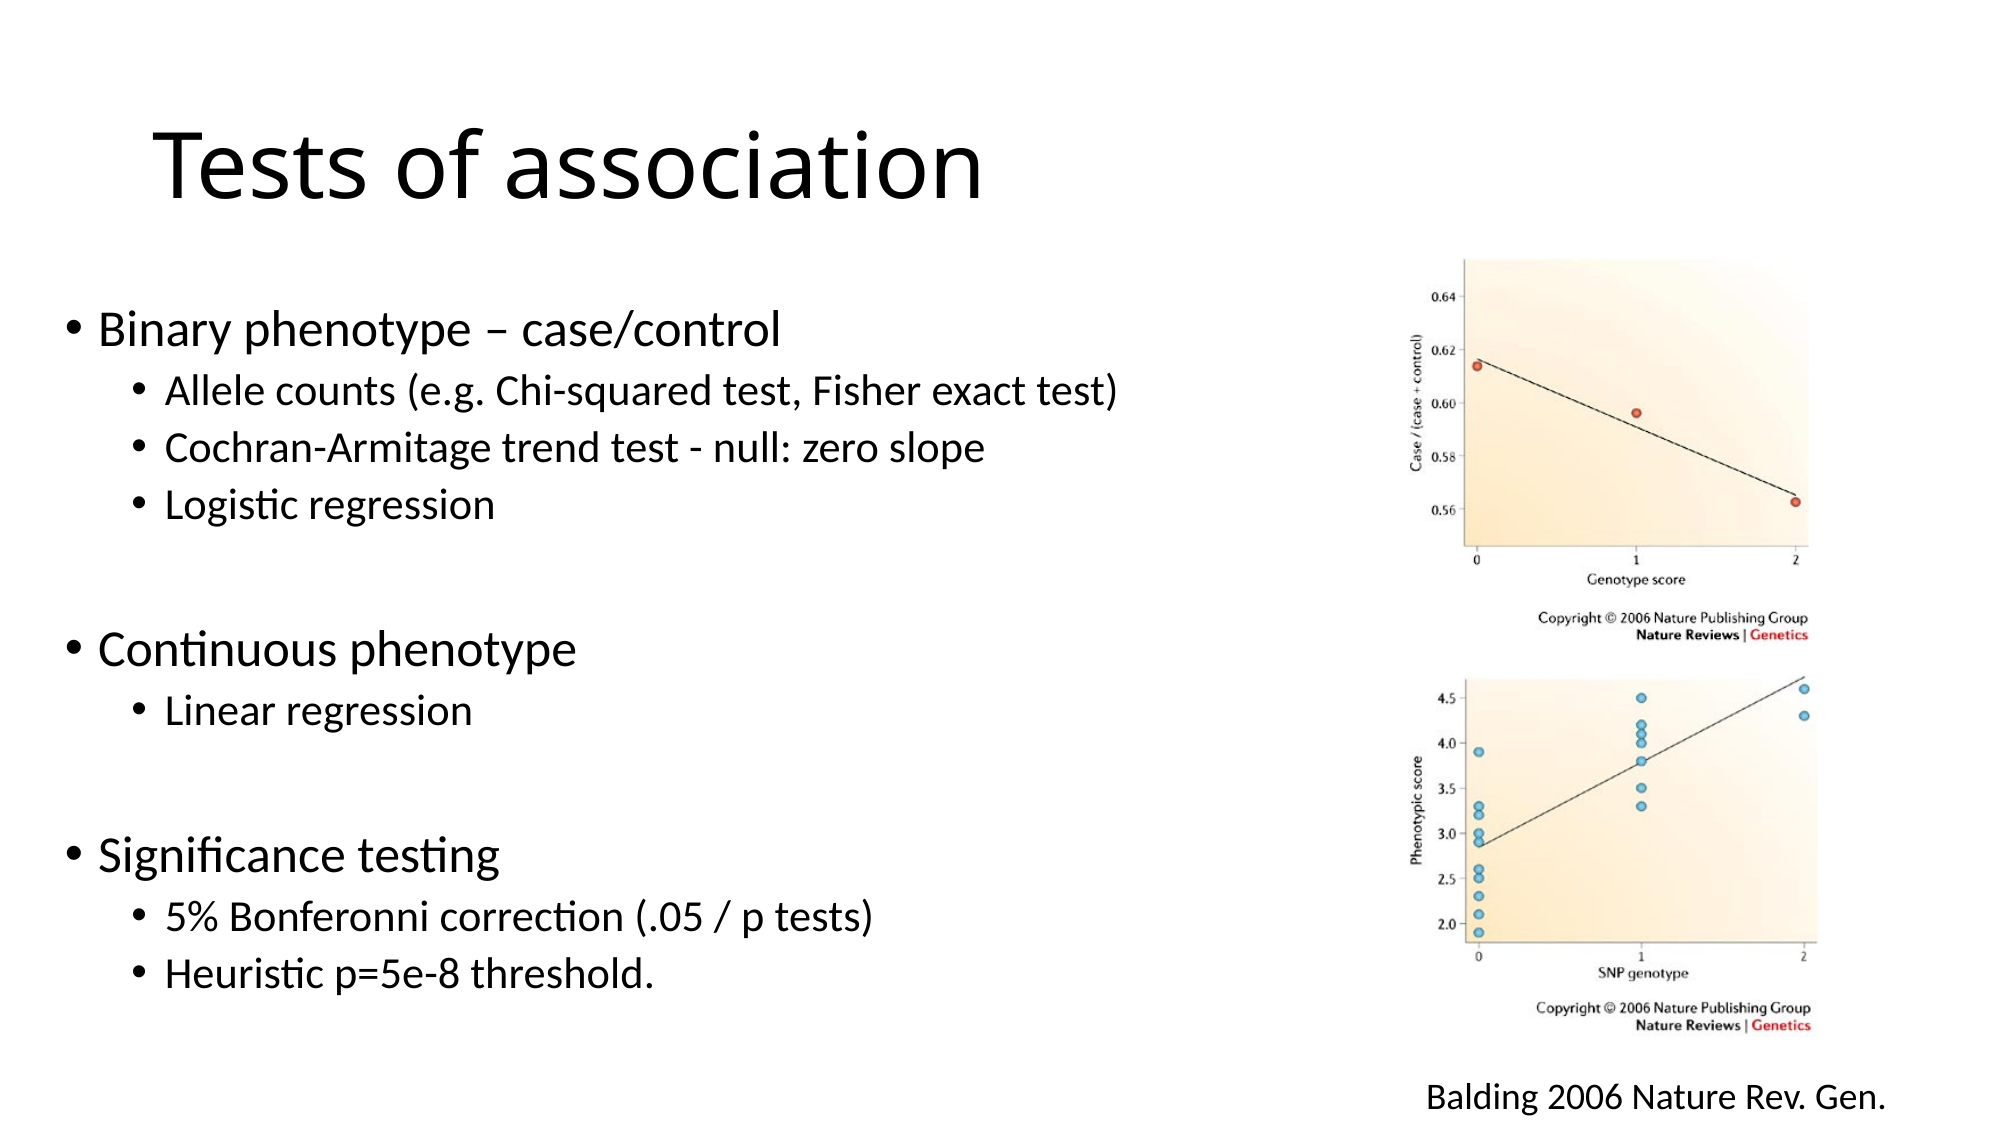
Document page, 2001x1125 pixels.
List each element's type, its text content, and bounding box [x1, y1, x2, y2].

title Tests of association [137, 59, 1863, 278]
picture [1408, 257, 1812, 646]
picture [1408, 674, 1821, 1037]
list Binary phenotype – case/control Allele counts (e.g. Chi-squared test, Fisher exact test) Cochran-Armitage trend test - null: zero slope Logistic regression Continuous phenotype Linear regression Significance testing 5% Bonferonni correction (.05 / p tests) Heuristic p=5e-8 threshold. [49, 294, 1775, 1008]
text_box Balding 2006 Nature Rev. Gen. [1411, 1065, 1903, 1125]
